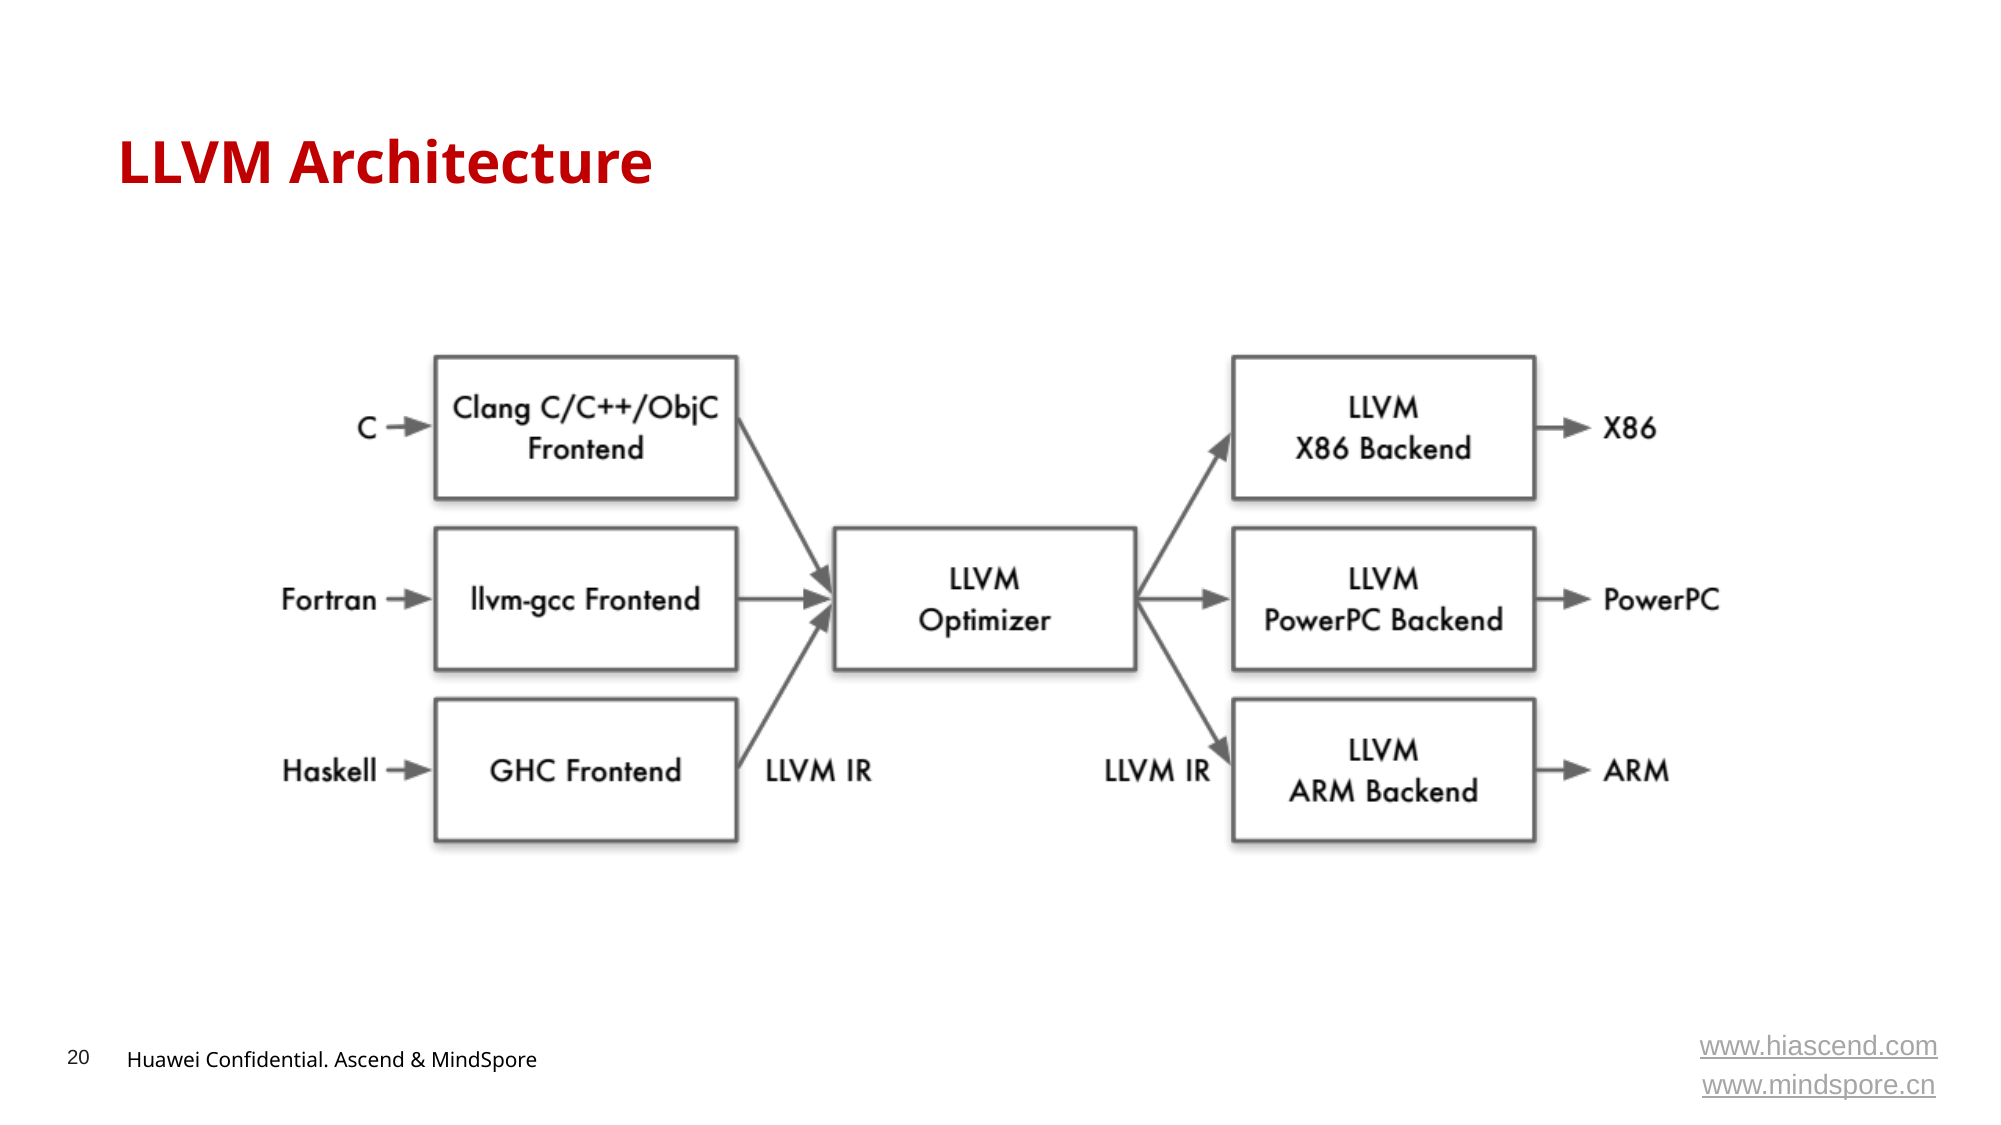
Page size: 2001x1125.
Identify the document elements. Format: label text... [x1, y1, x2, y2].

title LLVM Architecture [102, 111, 1901, 209]
picture [270, 349, 1730, 859]
